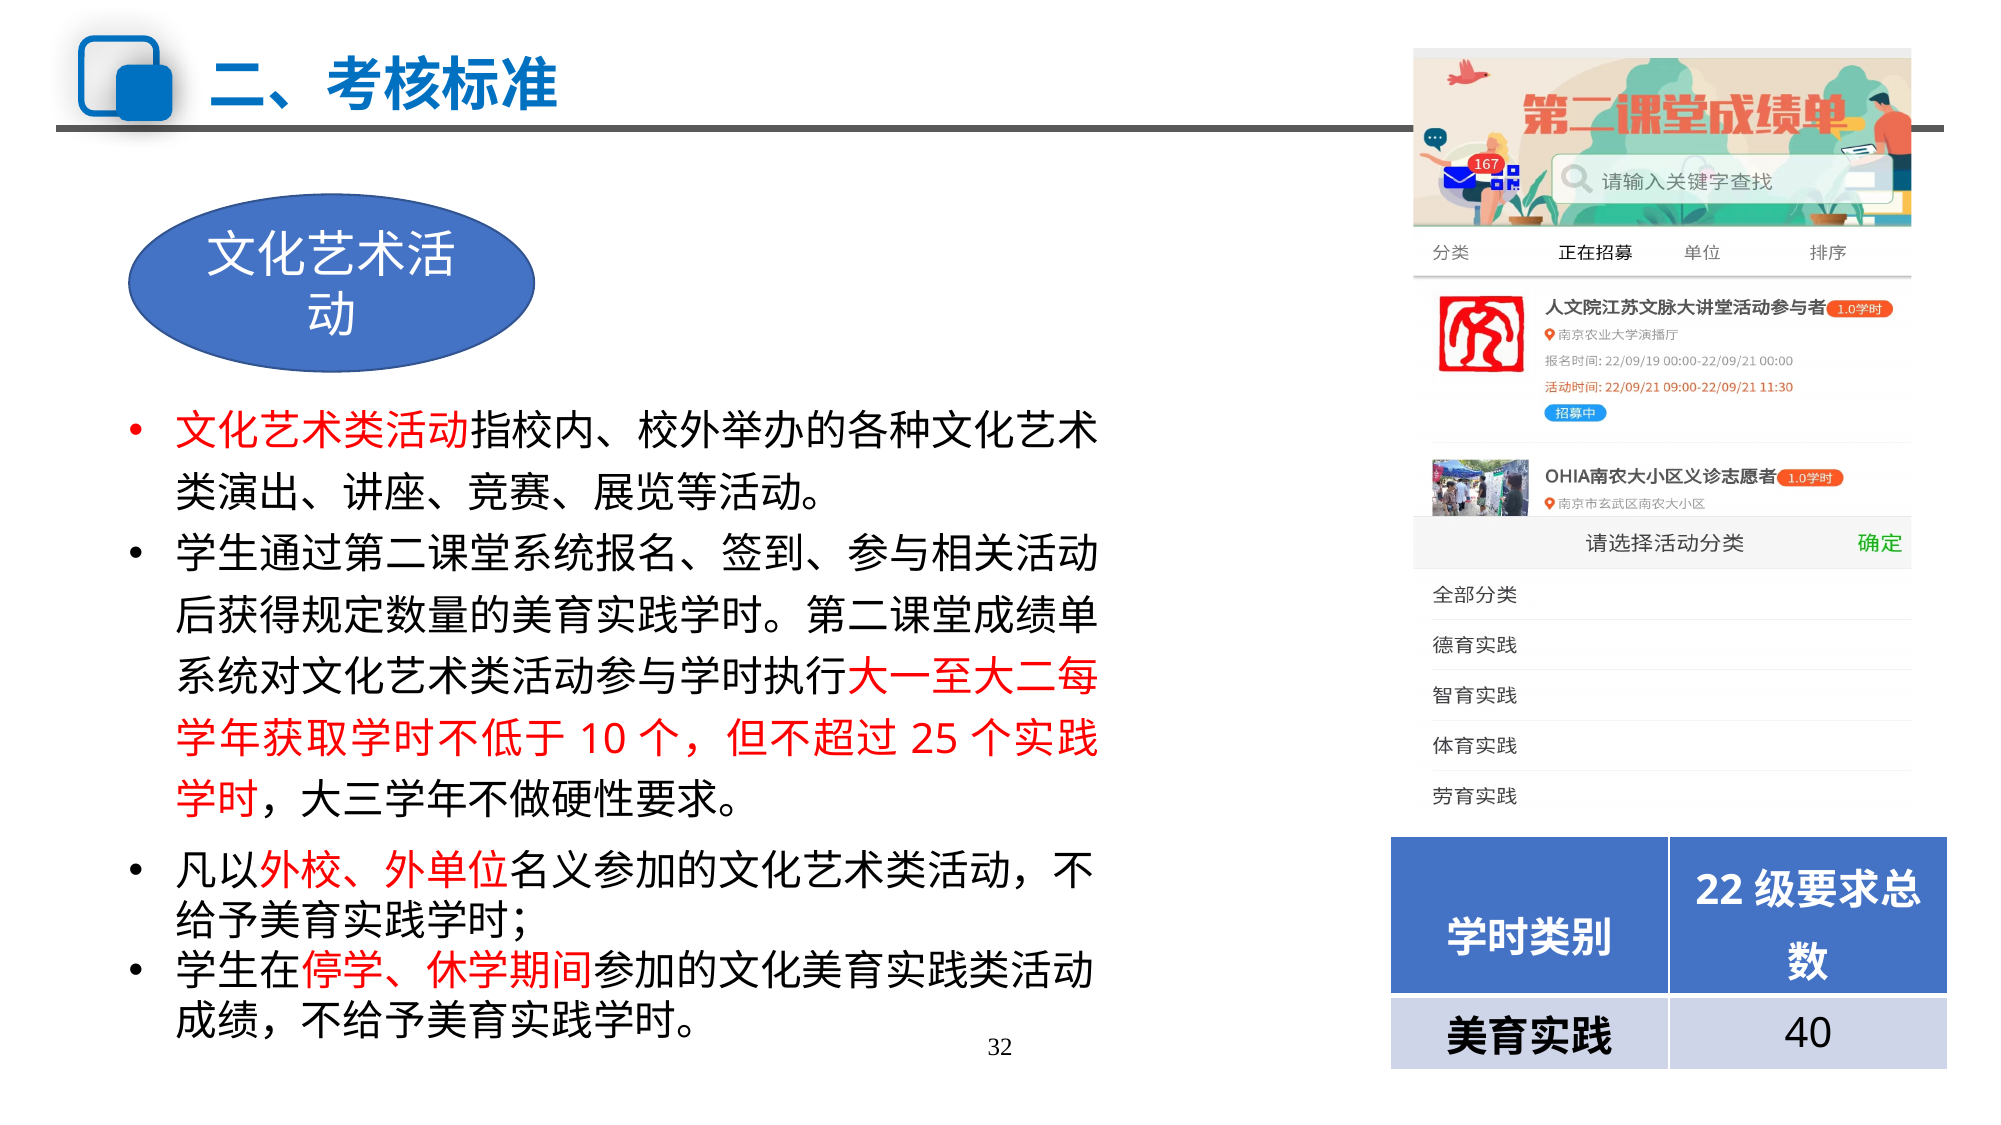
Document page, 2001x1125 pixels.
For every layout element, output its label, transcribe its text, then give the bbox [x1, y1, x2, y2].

text_box 凡以外校、外单位名义参加的文化艺术类活动，不给予美育实践学时； 学生在停学、休学期间参加的文化美育实践类活动成绩，不给予美育实践学时。 [114, 836, 1115, 1052]
title 二、考核标准 [194, 48, 972, 124]
table_header 学时类别 [1391, 837, 1668, 993]
picture [1413, 48, 1912, 816]
text_box 文化艺术类活动指校内、校外举办的各种文化艺术类演出、讲座、竞赛、展览等活动。 学生通过第二课堂系统报名、签到、参与相关活动后获得规定数量的美育实践学时。第二课堂成绩单系统对文化艺术类活动参与学时执行大一至大二每学年获取学时不低于10个，但不超过25个实践学时，大三学年不做硬性要求。 [114, 385, 1115, 831]
table_cell 美育实践 [1391, 998, 1668, 1069]
text_box 文化艺术活动 [128, 193, 536, 373]
table_header 22级要求总数 [1670, 837, 1947, 993]
slide_number 32 [774, 1023, 1225, 1084]
table_cell 40 [1670, 998, 1947, 1069]
